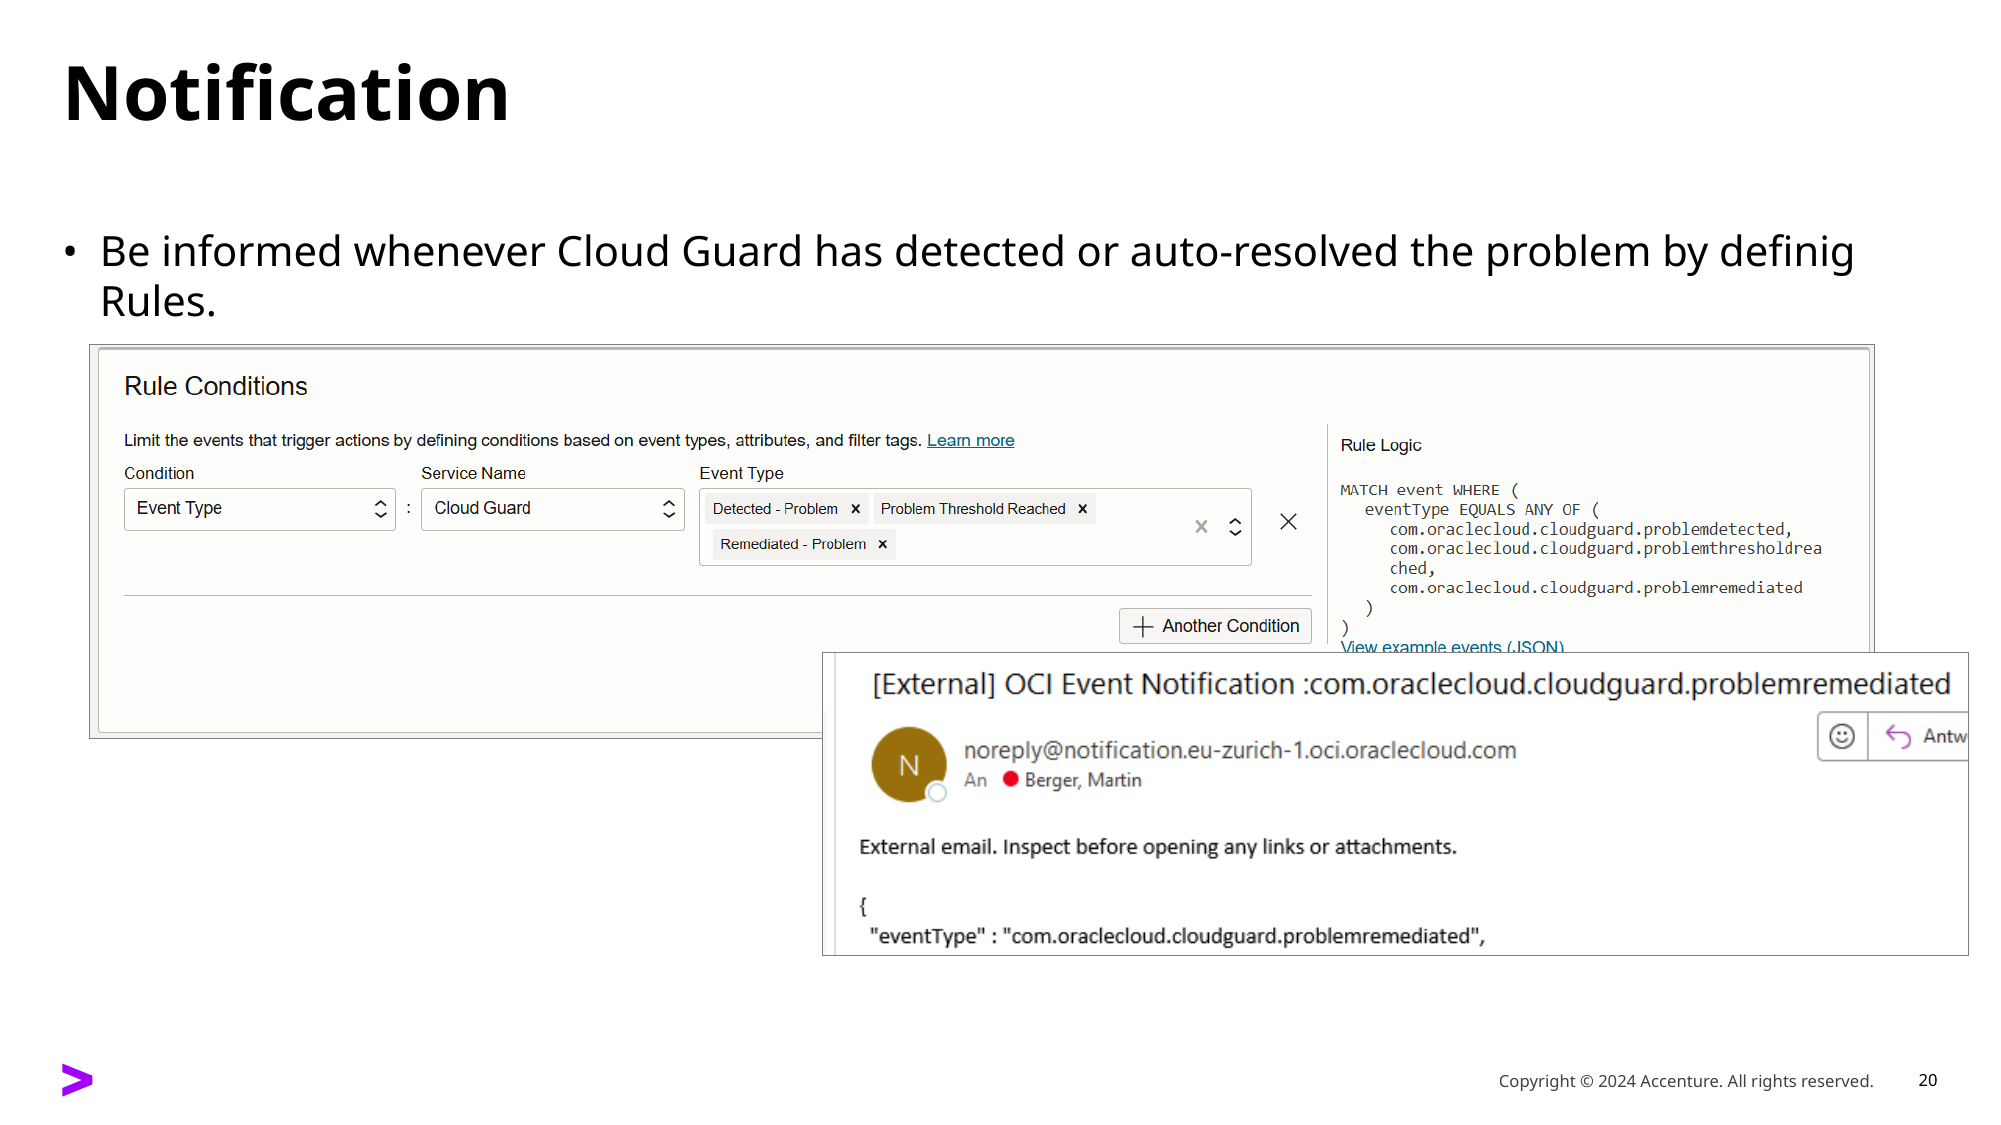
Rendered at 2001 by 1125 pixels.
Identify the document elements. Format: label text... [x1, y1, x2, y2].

picture [89, 344, 1969, 956]
slide_number 20 [1883, 1064, 1938, 1098]
list Be informed whenever Cloud Guard has detected or auto-resolved the problem by definig Rules. [62, 224, 1938, 1036]
footer Copyright © 2024 Accenture. All rights reserved. [1200, 1064, 1875, 1097]
title Notification [62, 62, 1938, 224]
